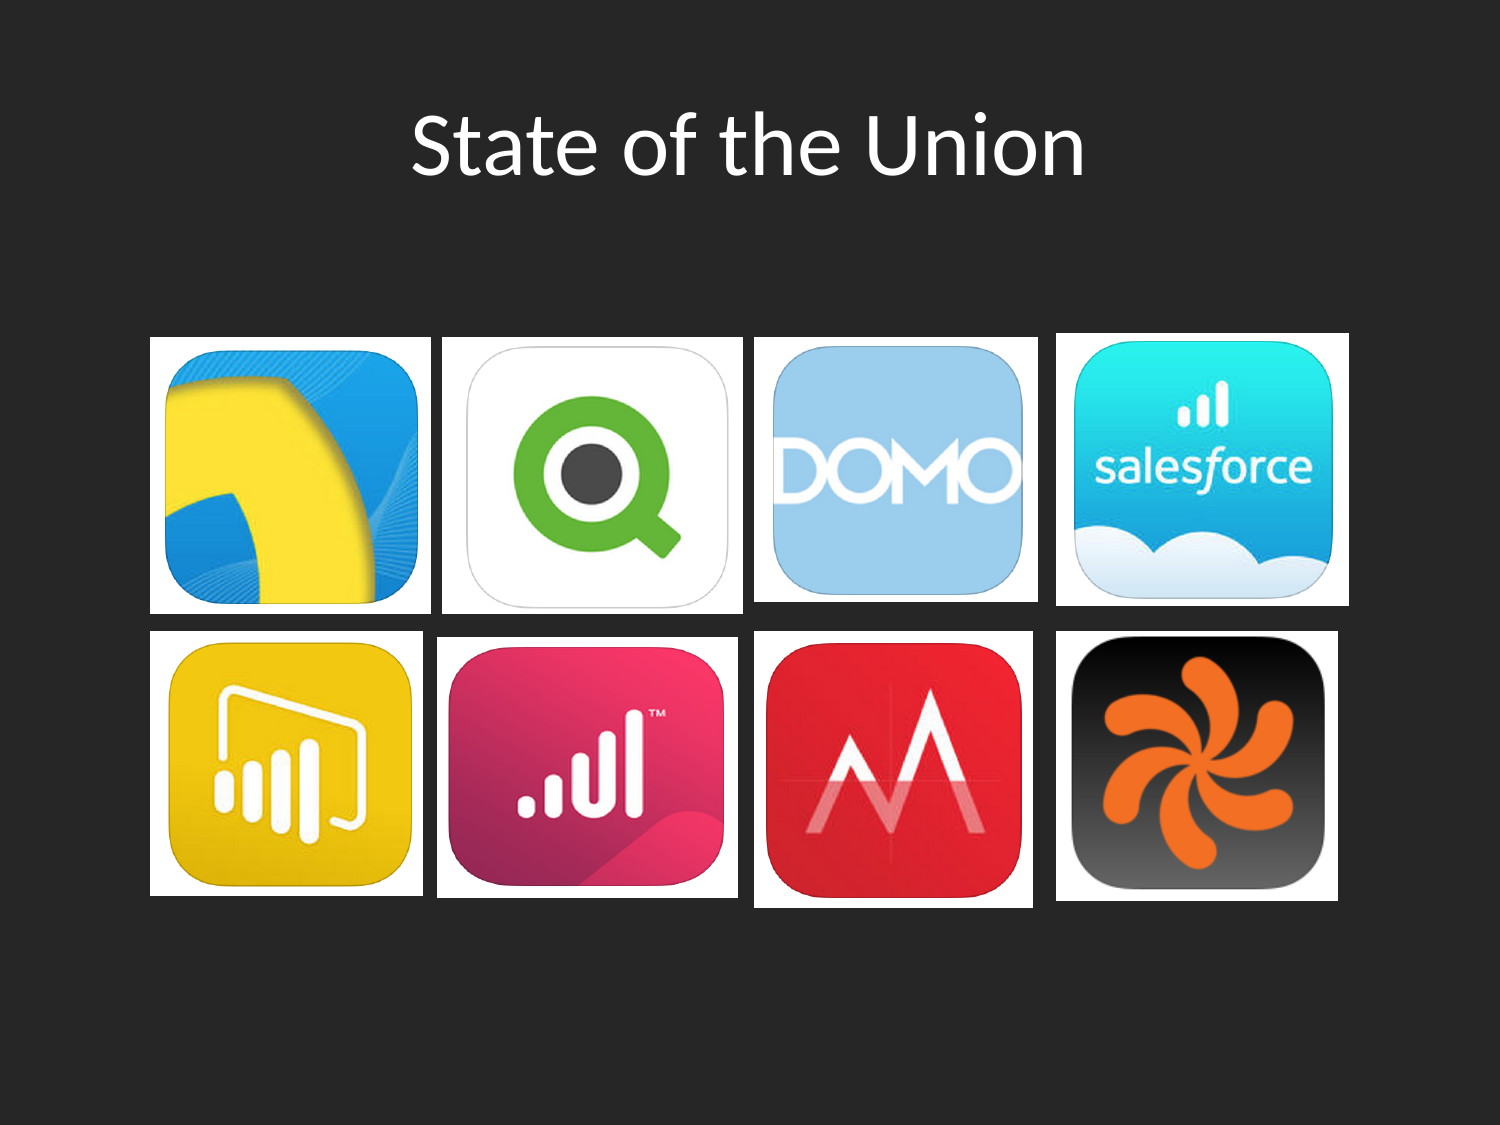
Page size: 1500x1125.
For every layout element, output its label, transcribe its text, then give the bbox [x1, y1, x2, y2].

title State of the Union [75, 45, 1425, 233]
picture [149, 337, 431, 614]
picture [149, 631, 423, 897]
picture [437, 637, 738, 898]
picture [442, 337, 743, 614]
picture [1056, 631, 1338, 902]
picture [1056, 332, 1349, 606]
picture [754, 631, 1033, 908]
picture [754, 337, 1038, 602]
